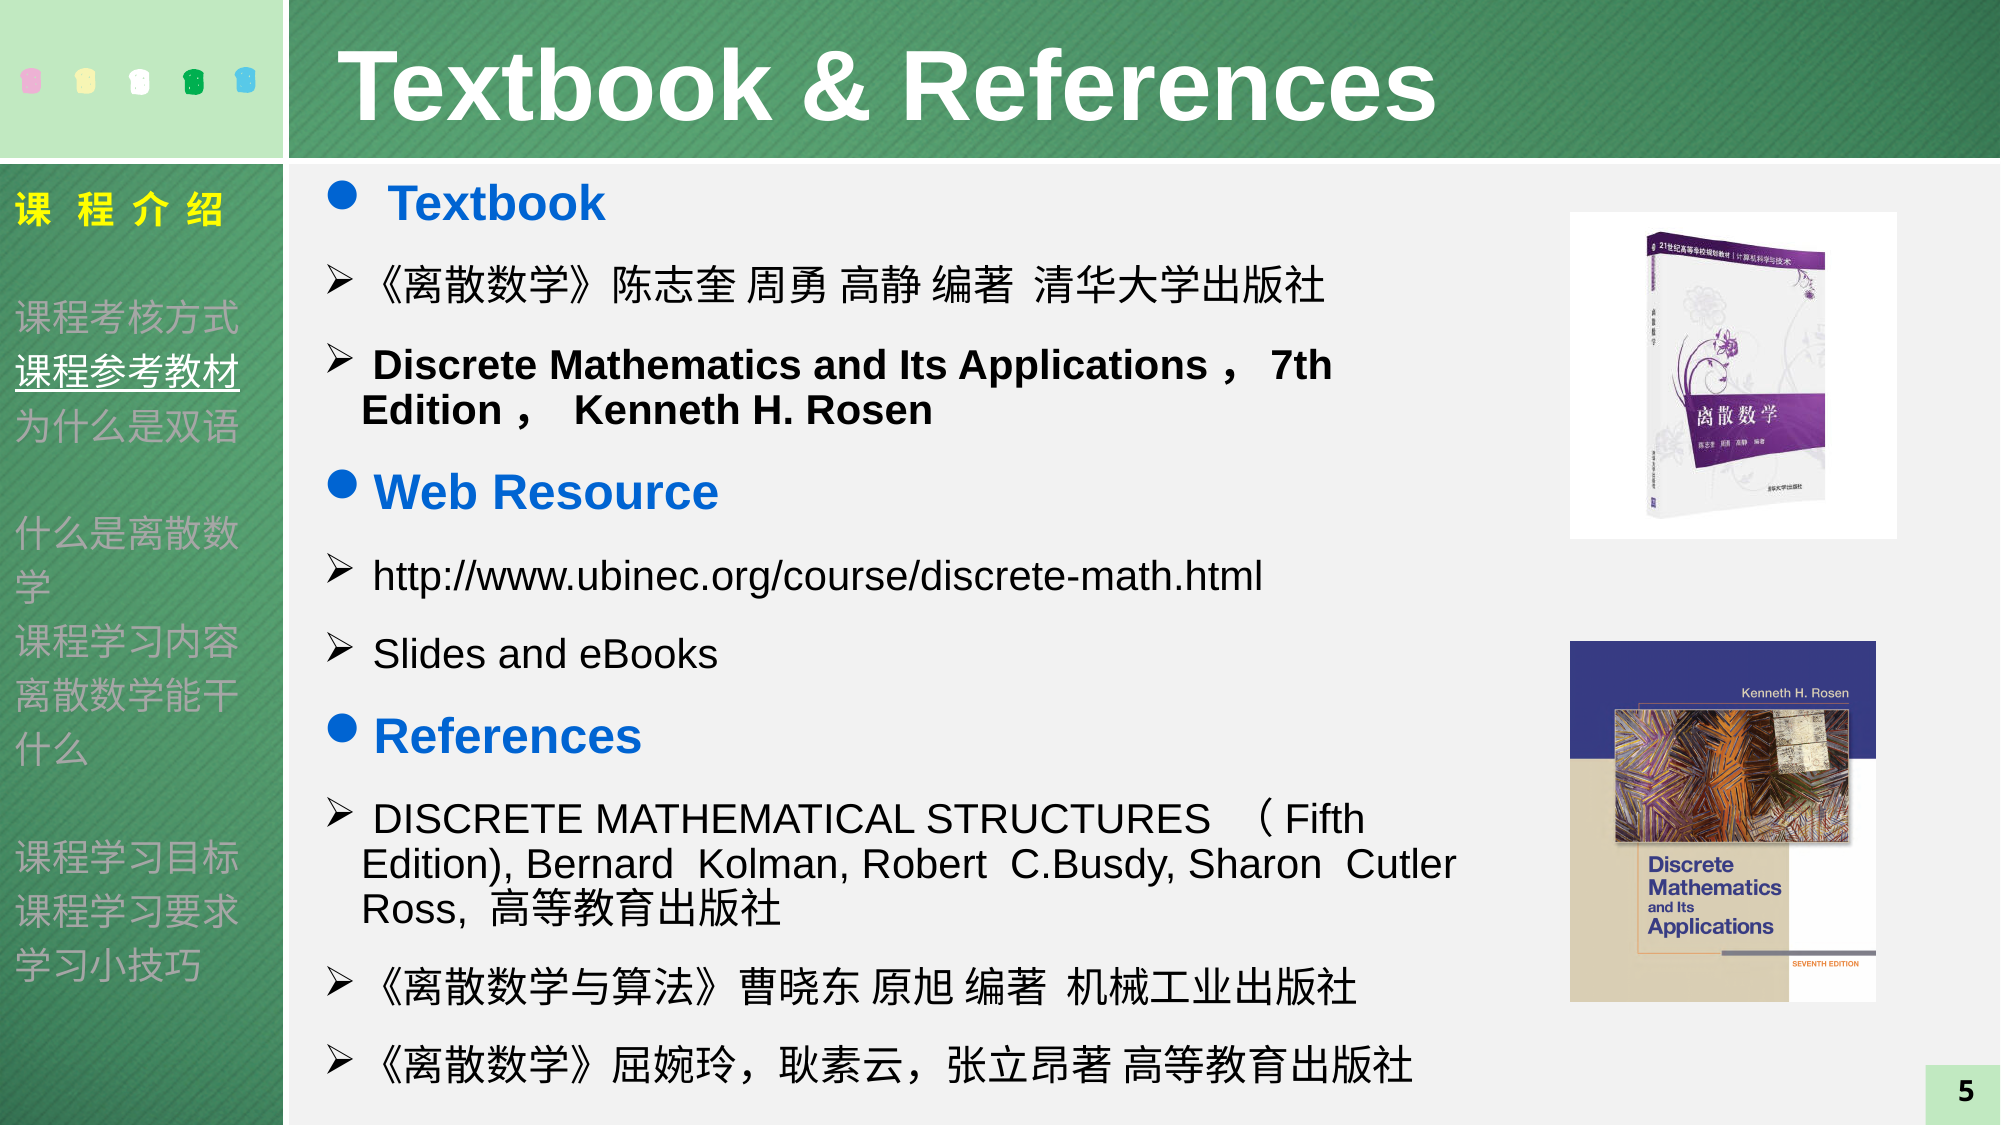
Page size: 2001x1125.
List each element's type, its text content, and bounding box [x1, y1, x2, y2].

slide_number 5 [1925, 1065, 2000, 1125]
picture [1570, 212, 1897, 539]
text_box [19, 65, 258, 95]
text_box Textbook & References [322, 12, 1507, 148]
picture [1570, 641, 1876, 1002]
picture [289, 0, 2000, 158]
text_box 课 程 介 绍 课程考核方式 课程参考教材 为什么是双语 什么是离散数学 课程学习内容 离散数学能干什么 课程学习目标 课程学习要求 学习小技巧 [0, 170, 277, 995]
picture [0, 164, 283, 1125]
